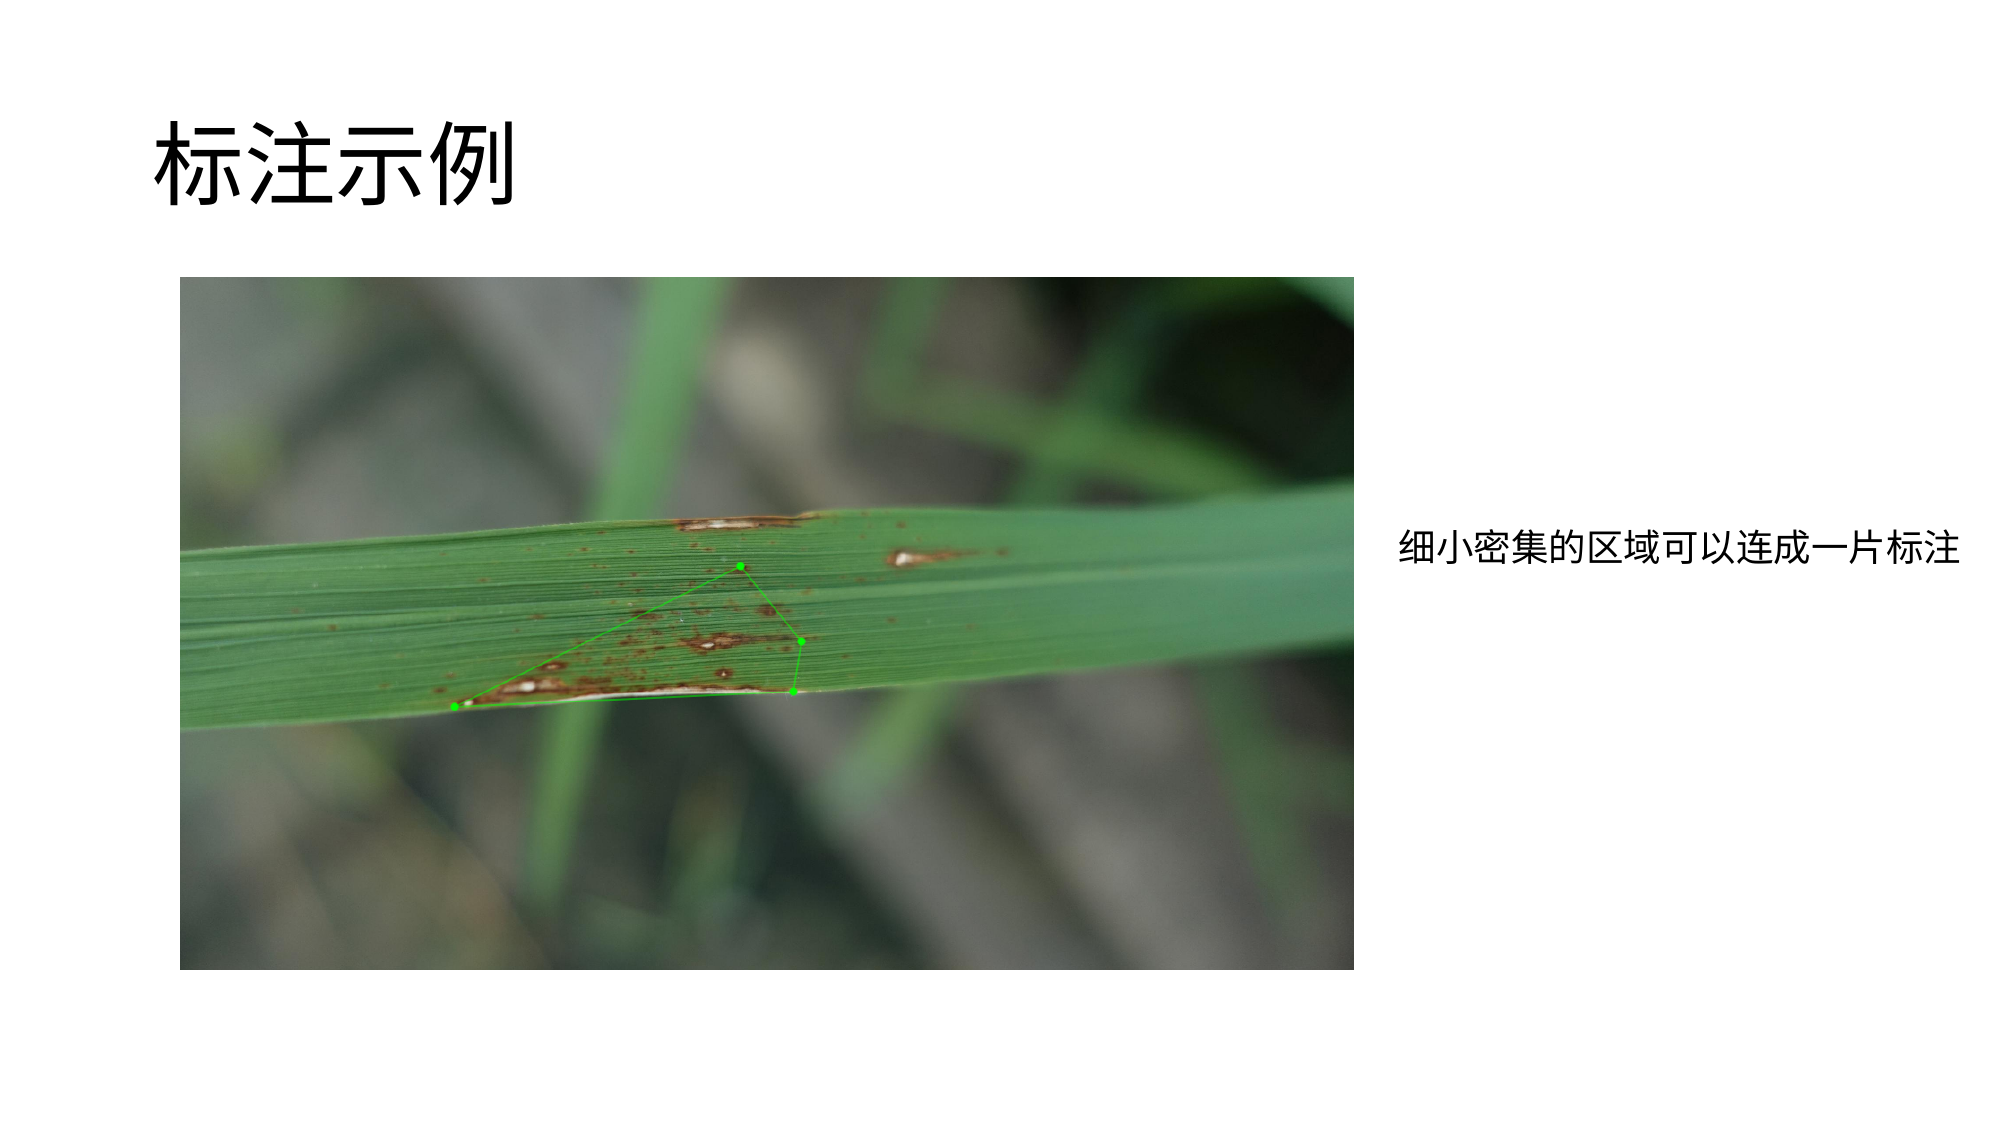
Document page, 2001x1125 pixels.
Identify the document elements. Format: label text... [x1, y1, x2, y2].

text_box 细小密集的区域可以连成一片标注 [1383, 516, 1976, 577]
title 标注示例 [137, 59, 1863, 278]
picture [180, 277, 1354, 970]
